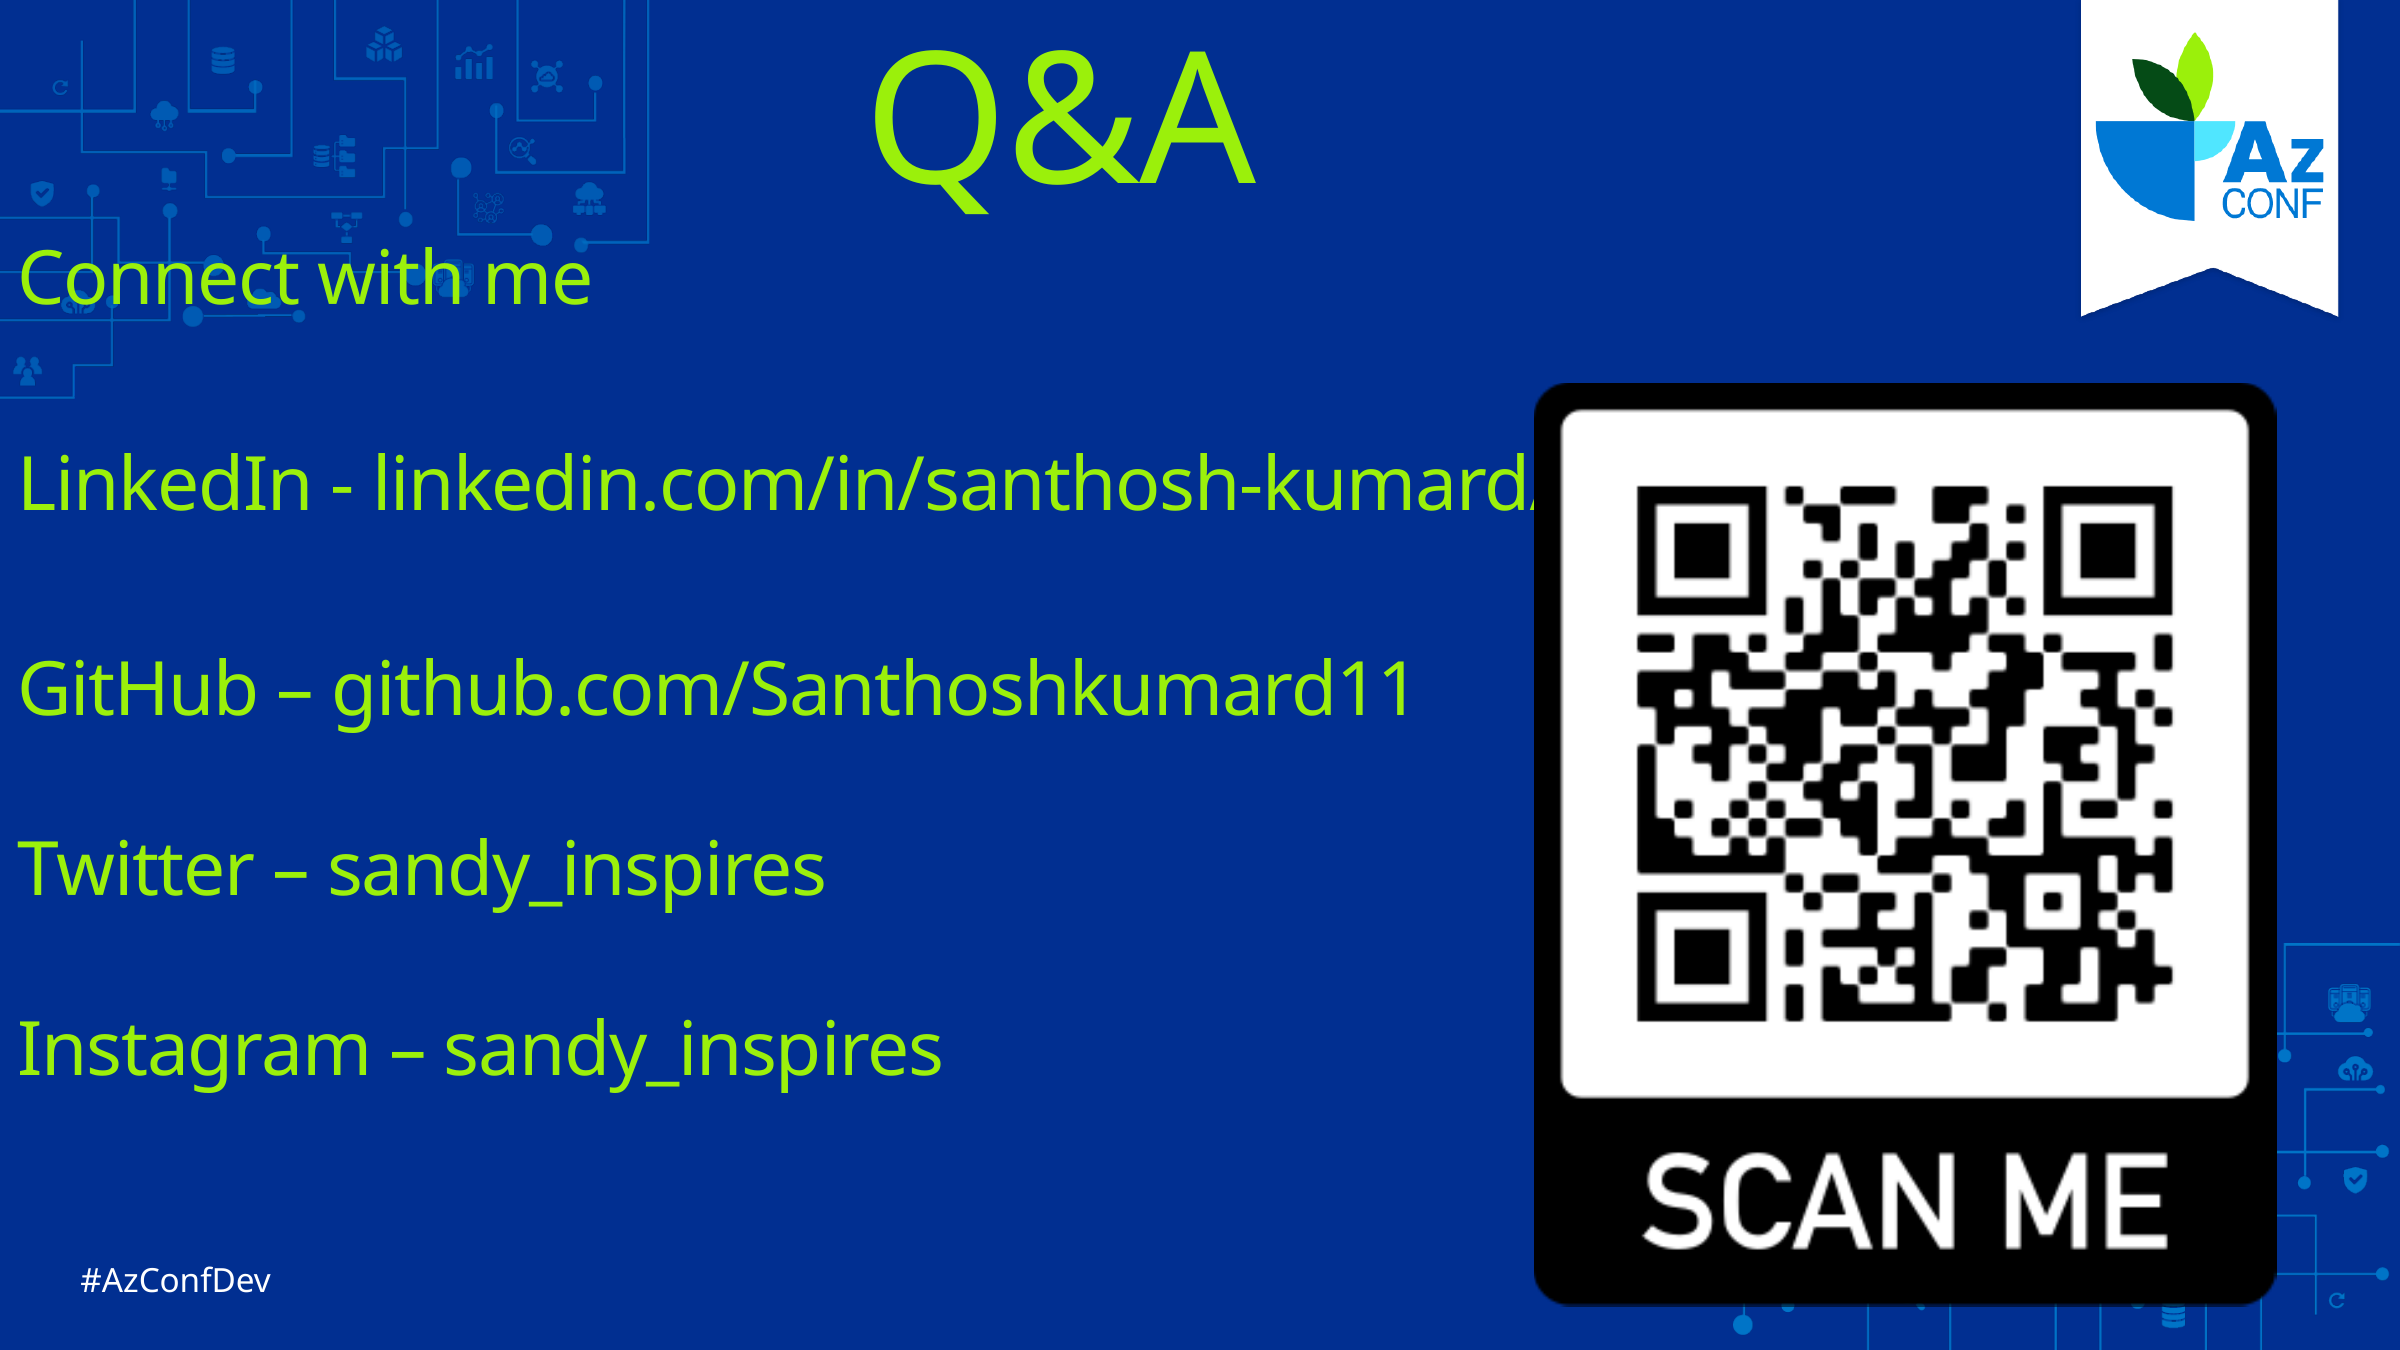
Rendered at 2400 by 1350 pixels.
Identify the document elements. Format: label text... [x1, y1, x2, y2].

picture [0, 0, 650, 400]
text_box Connect with me LinkedIn - linkedin.com/in/santhosh-kumard/ GitHub – github.com/Santhoshkumard11 Twitter – sandy_inspires Instagram – sandy_inspires [17, 239, 2277, 1091]
picture [1534, 383, 2400, 1350]
title Q&A [864, 23, 1372, 223]
picture [2073, 0, 2346, 326]
